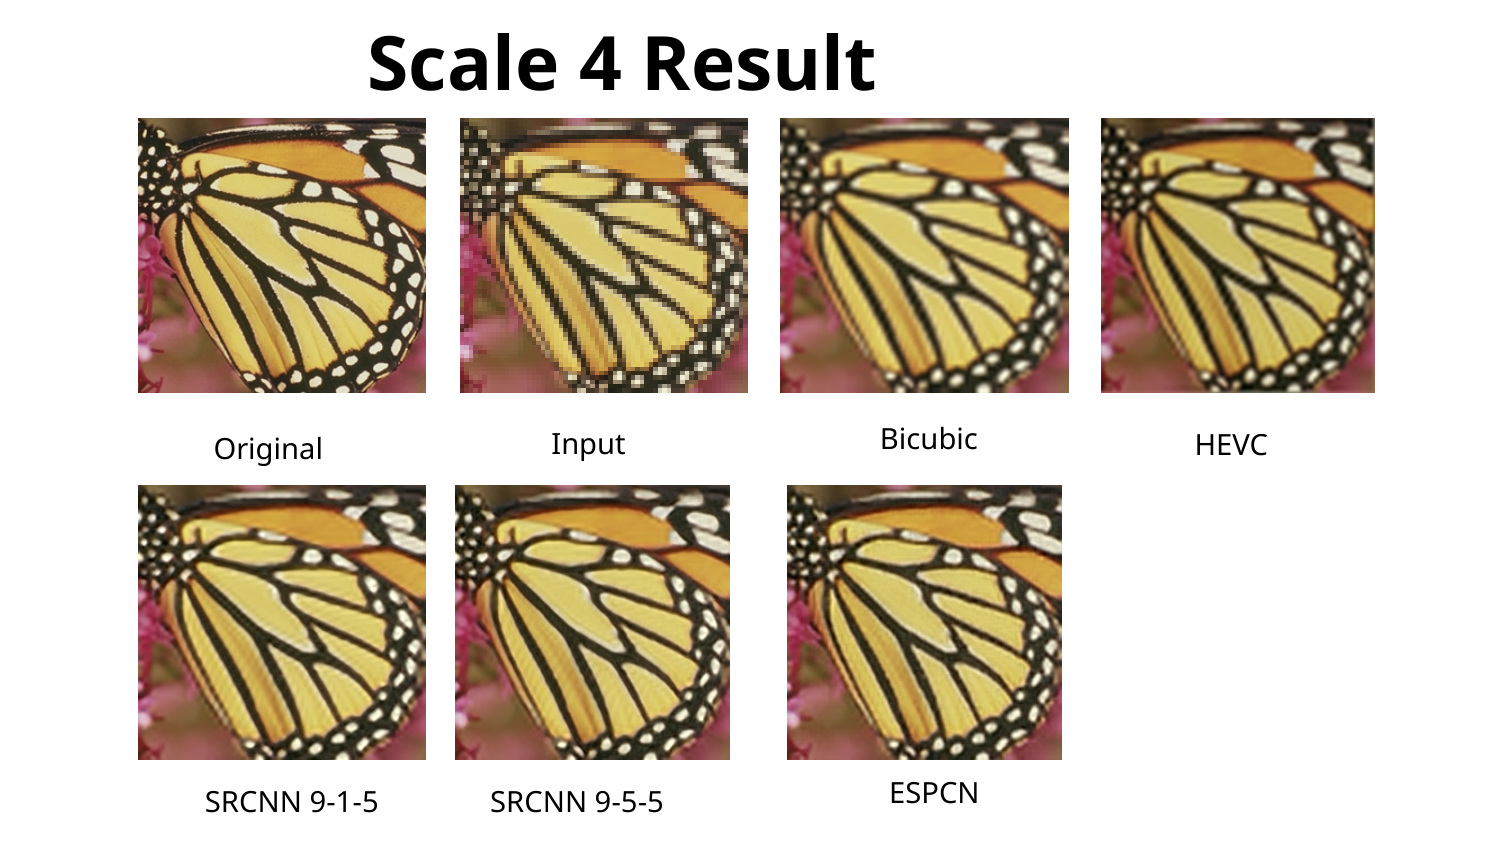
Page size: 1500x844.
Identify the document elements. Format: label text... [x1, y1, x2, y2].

text_box SRCNN 9-5-5 [475, 769, 712, 816]
picture [137, 118, 426, 393]
title Scale 4 Result [352, 0, 1328, 100]
text_box ESPCN [874, 769, 1035, 807]
text_box HEVC [1179, 411, 1355, 459]
picture [787, 485, 1062, 760]
text_box Original [198, 415, 374, 463]
text_box Input [536, 409, 712, 458]
picture [454, 485, 730, 760]
text_box Bicubic [865, 405, 1040, 453]
picture [1100, 118, 1376, 393]
picture [780, 118, 1069, 393]
picture [137, 485, 426, 760]
picture [460, 118, 749, 393]
text_box SRCNN 9-1-5 [189, 768, 426, 816]
